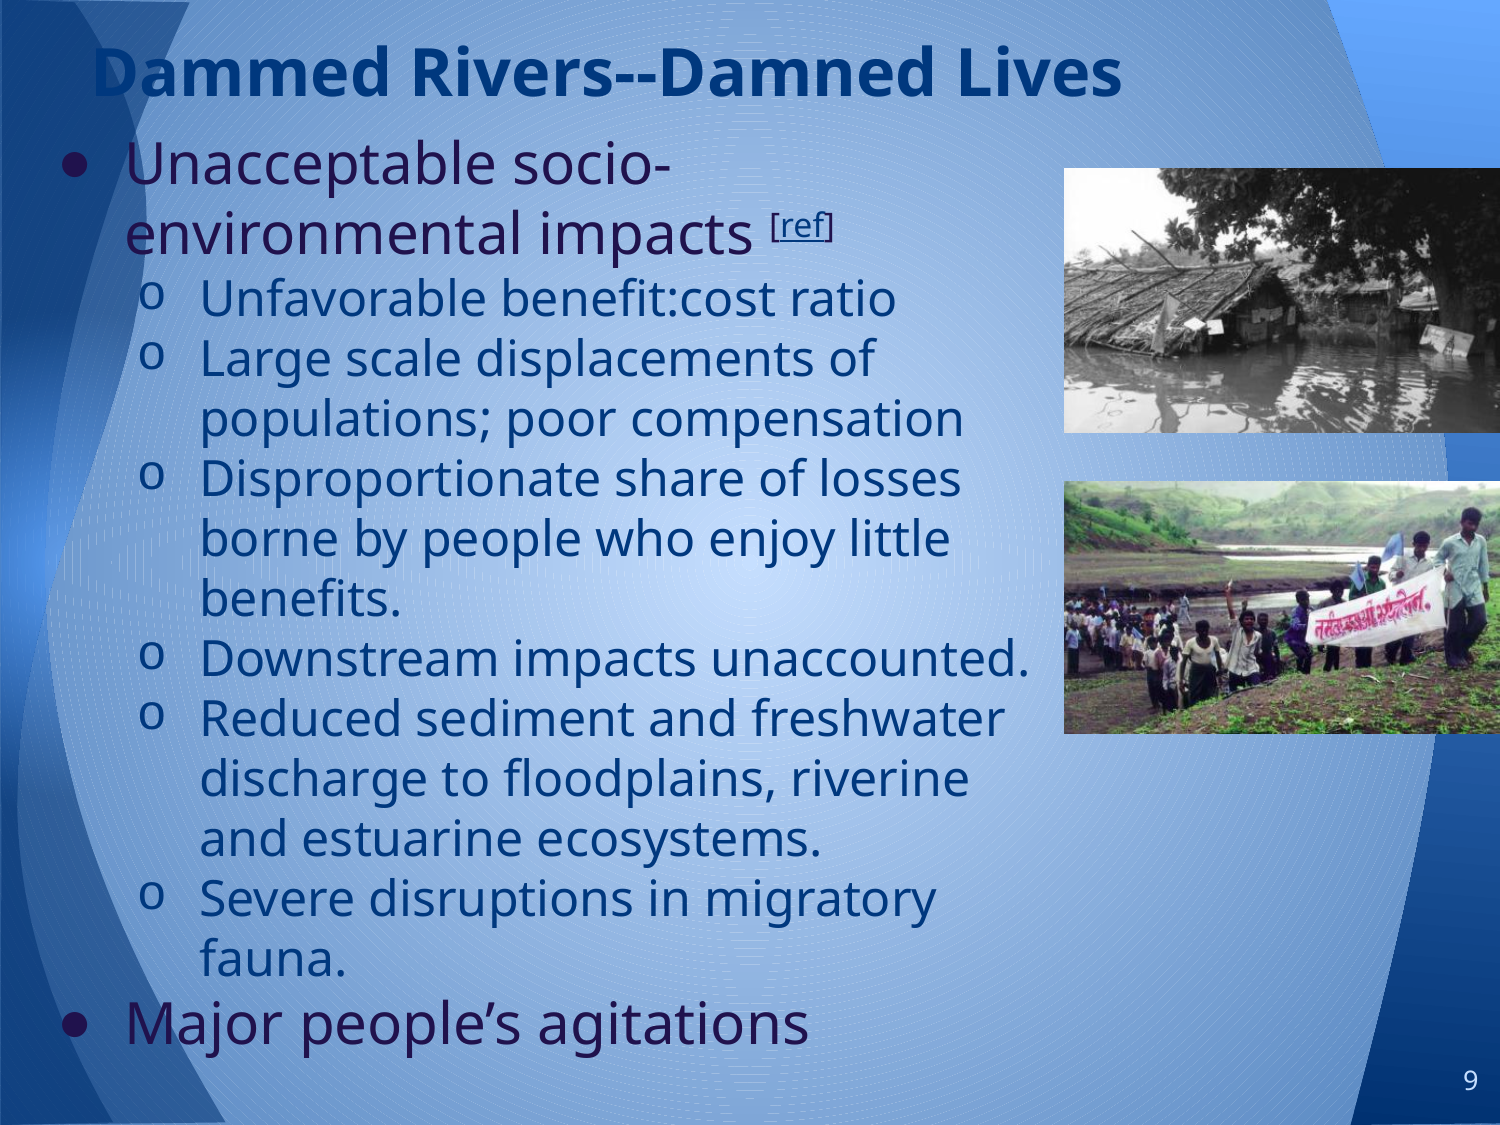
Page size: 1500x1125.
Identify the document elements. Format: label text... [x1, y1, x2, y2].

list Unacceptable socio-environmental impacts [ref] Unfavorable benefit:cost ratio Large scale displacements of populations; poor compensation Disproportionate share of losses borne by people who enjoy little benefits. Downstream impacts unaccounted. Reduced sediment and freshwater discharge to floodplains, riverine and estuarine ecosystems. Severe disruptions in migratory fauna. Major people’s agitations [34, 111, 1065, 1067]
title Dammed Rivers--Damned Lives [75, 13, 1425, 125]
picture [1063, 481, 1500, 734]
slide_number 9 [1403, 1038, 1494, 1125]
picture [1063, 168, 1500, 434]
